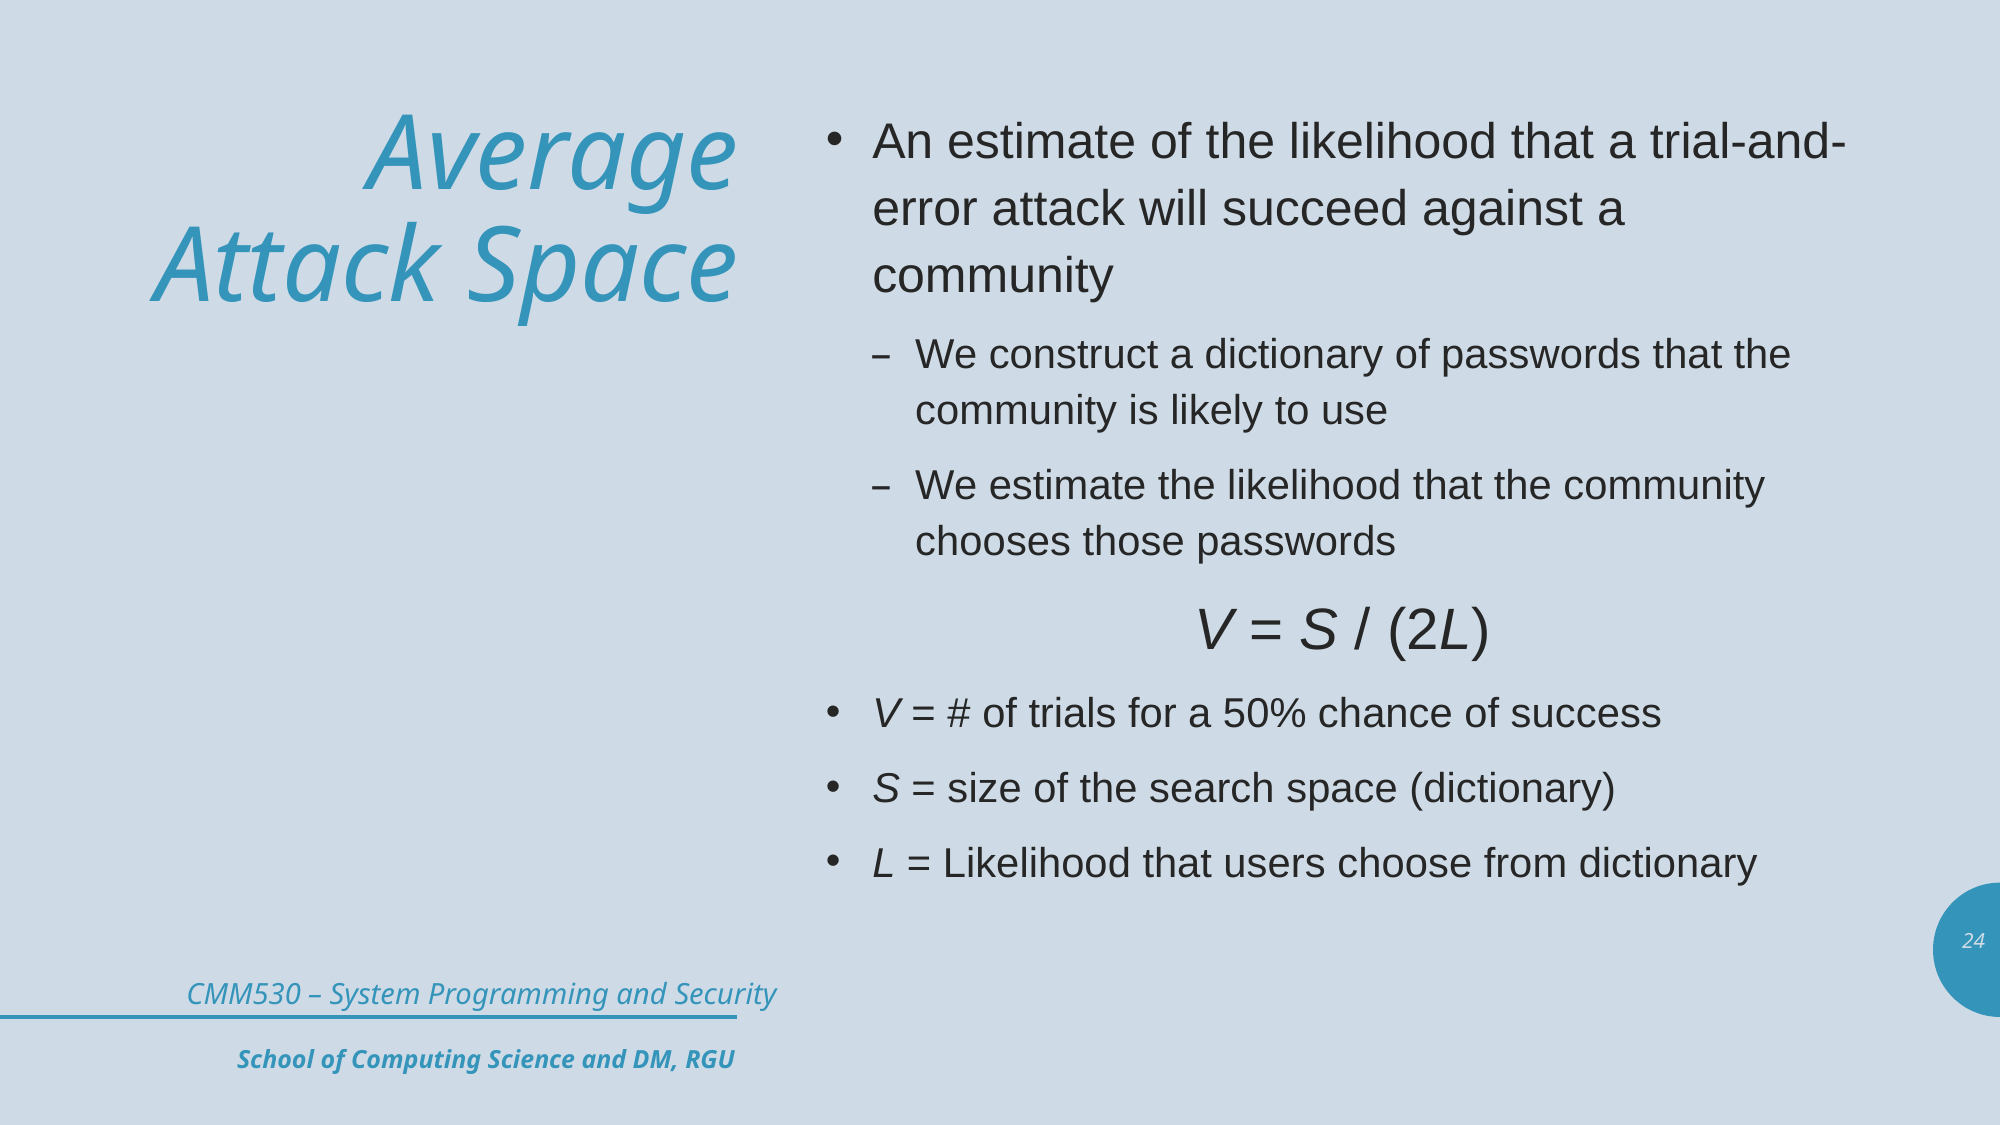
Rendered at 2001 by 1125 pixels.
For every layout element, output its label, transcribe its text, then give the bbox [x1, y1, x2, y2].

title Average Attack Space [125, 91, 754, 905]
list An estimate of the likelihood that a trial-and-error attack will succeed against a community We construct a dictionary of passwords that the community is likely to use We estimate the likelihood that the community chooses those passwords V = S / (2L) V = # of trials for a 50% chance of success S = size of the search space (dictionary) L = Likelihood that users choose from dictionary [810, 93, 1875, 1022]
slide_number 24 [1933, 904, 2000, 980]
